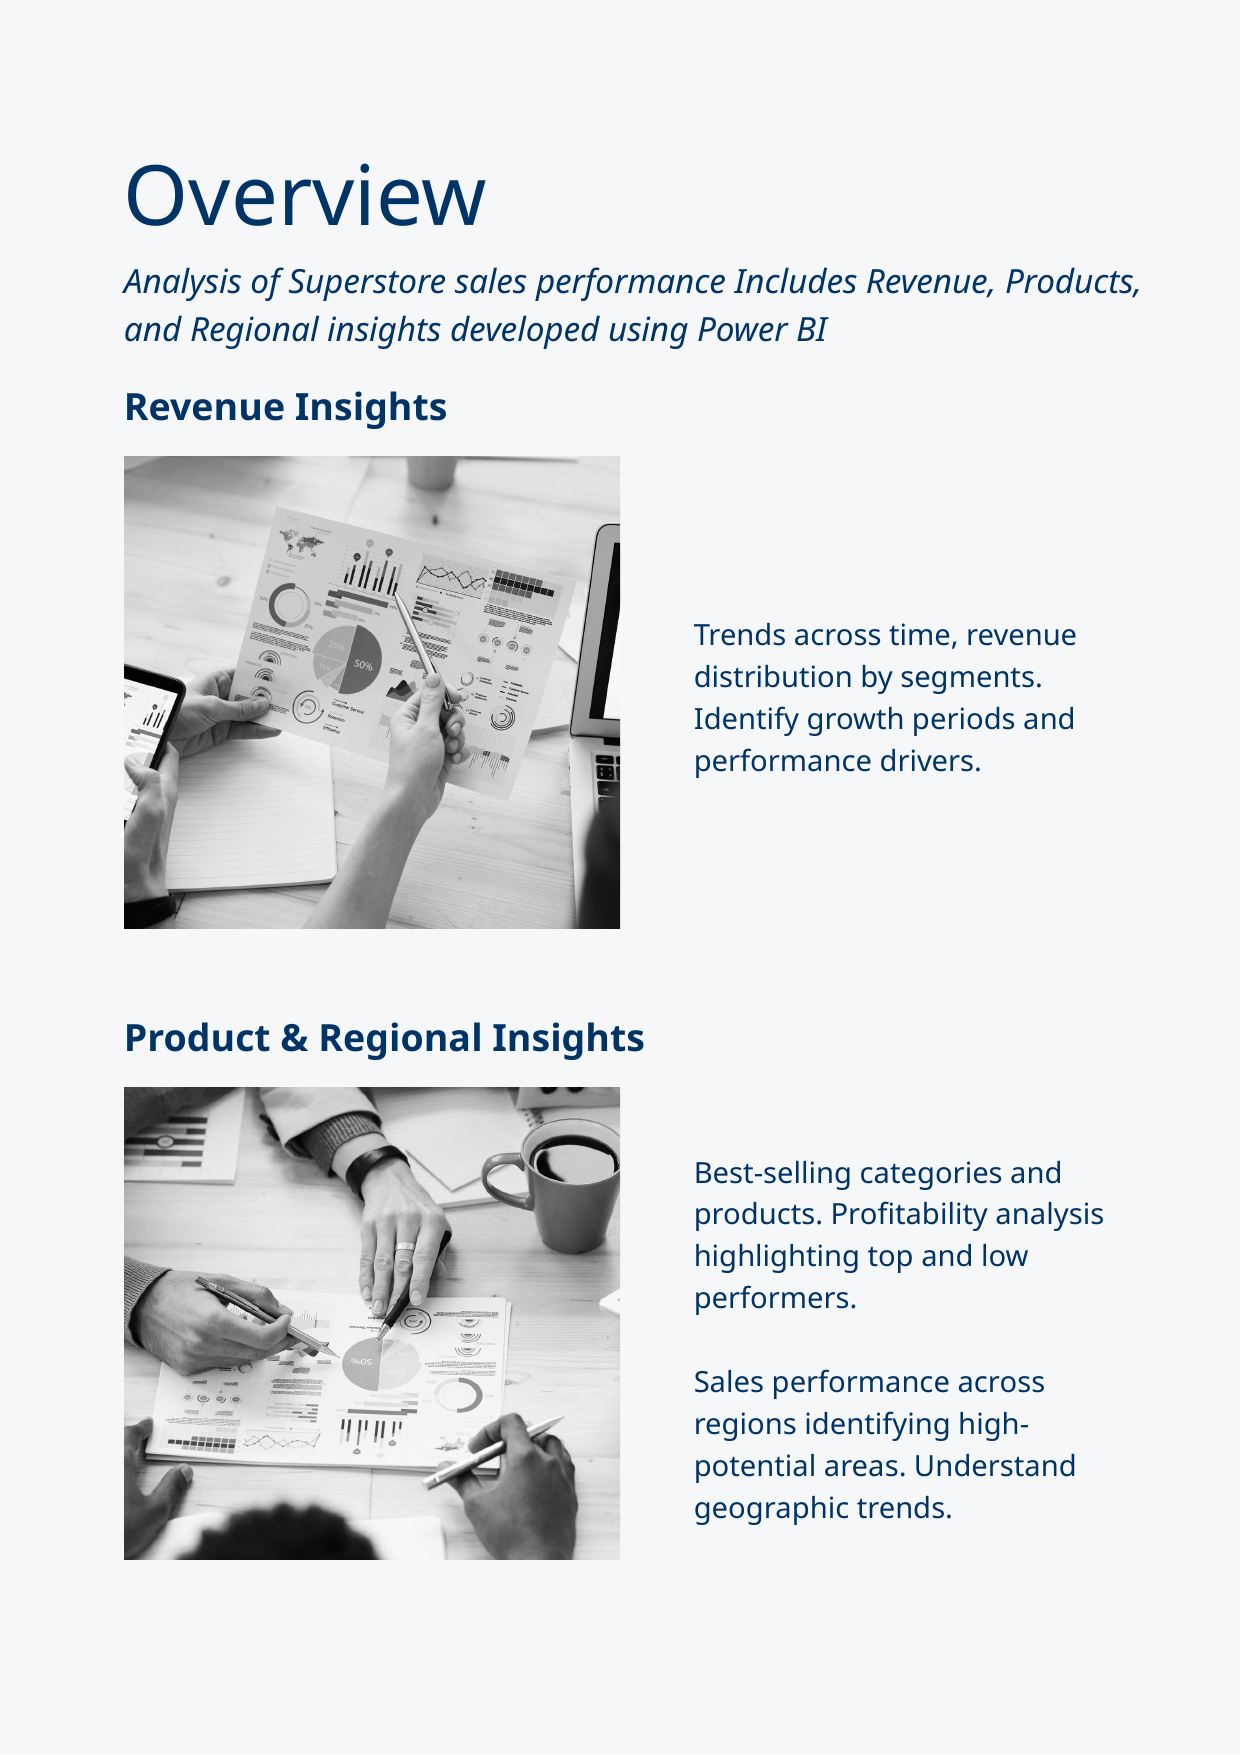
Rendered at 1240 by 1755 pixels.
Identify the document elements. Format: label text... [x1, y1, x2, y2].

text_box [123, 1087, 621, 1560]
text_box [123, 456, 621, 929]
text_box Revenue Insights [123, 373, 620, 429]
text_box Analysis of Superstore sales performance Includes Revenue, Products, and Regional insights developed using Power BI [124, 252, 1157, 349]
text_box Best-selling categories and products. Profitability analysis highlighting top and low performers. Sales performance across regions identifying high-potential areas. Understand geographic trends. [693, 1146, 1117, 1525]
text_box Trends across time, revenue distribution by segments. Identify growth periods and performance drivers. [693, 609, 1117, 778]
text_box Product & Regional Insights [124, 1005, 672, 1060]
text_box Overview [123, 122, 1117, 243]
